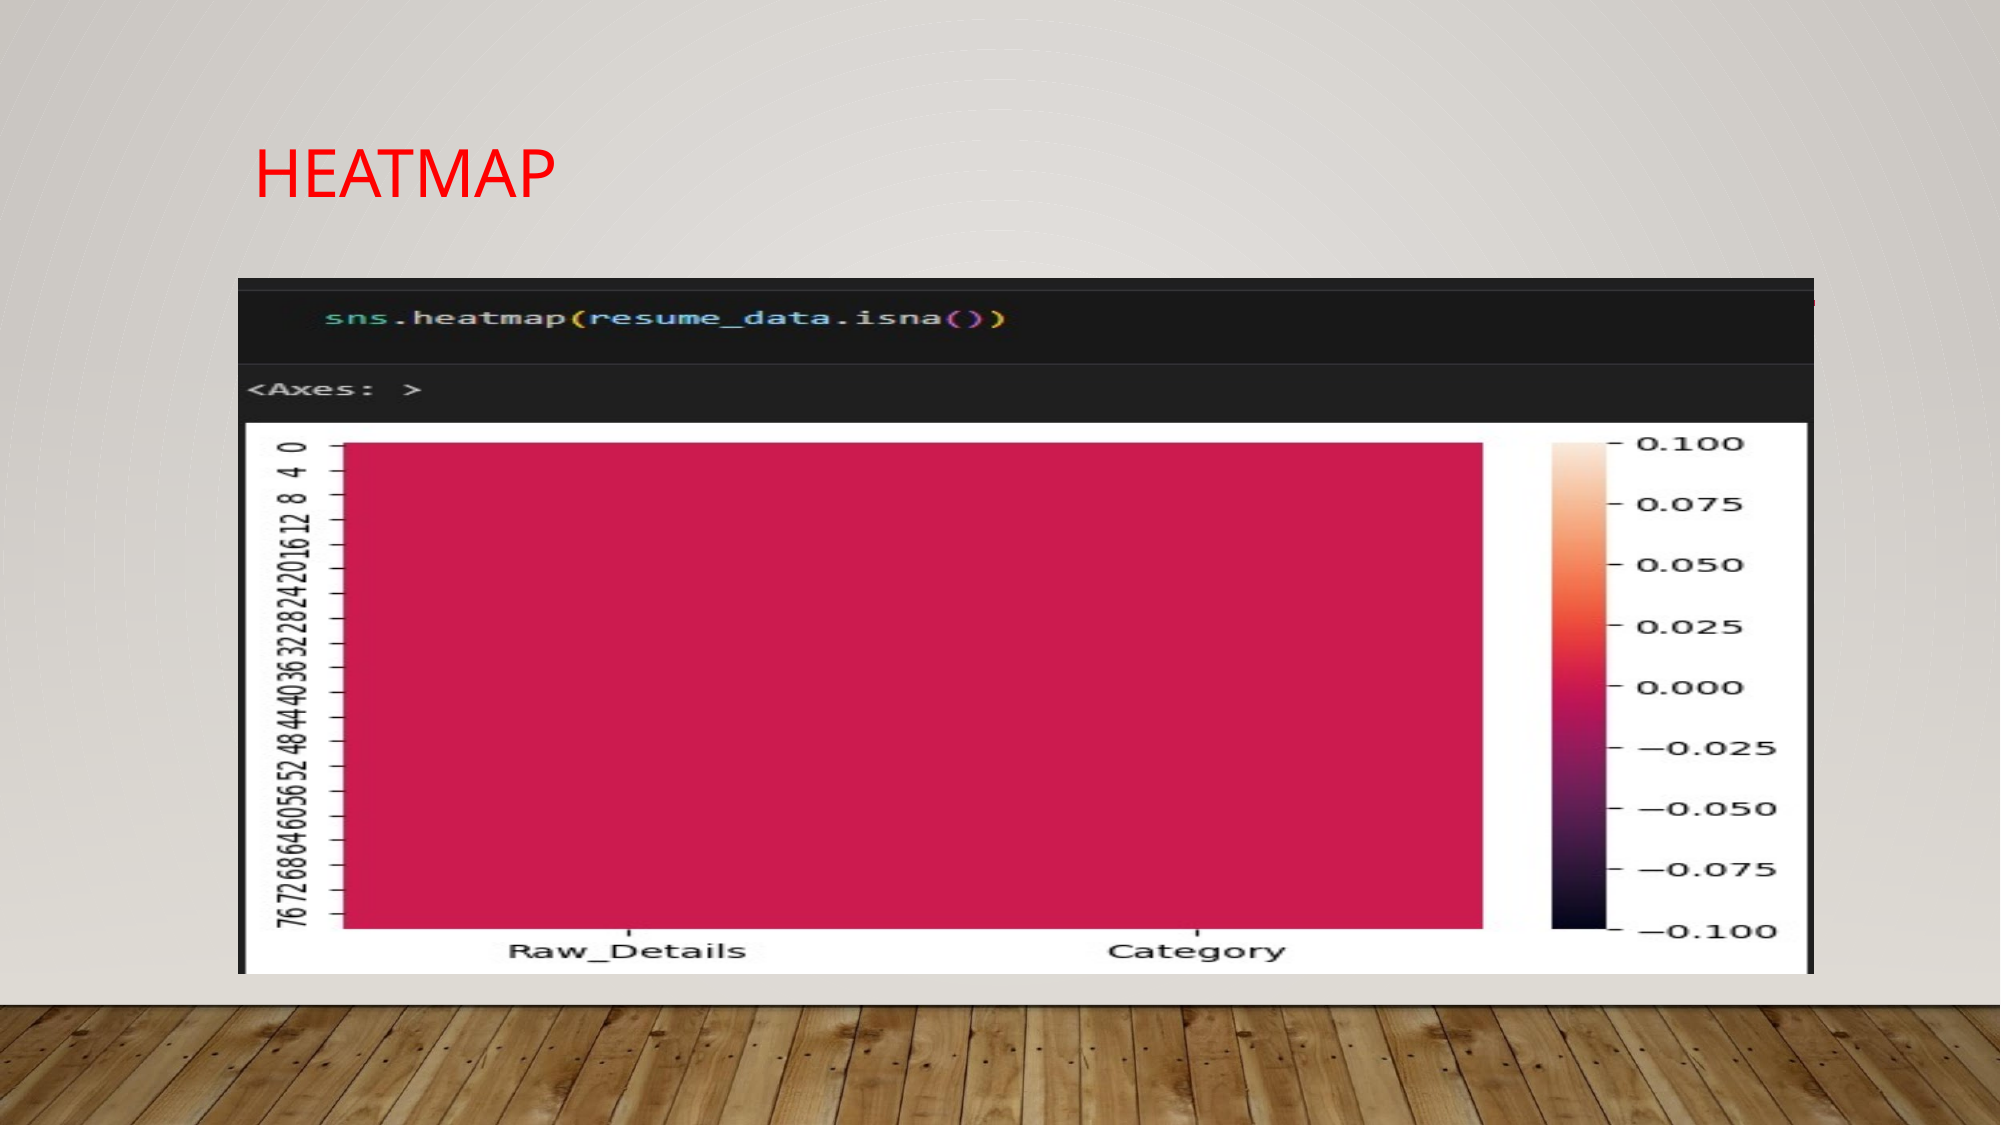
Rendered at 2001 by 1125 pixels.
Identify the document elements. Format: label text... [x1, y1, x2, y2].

picture [0, 1005, 2000, 1125]
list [237, 278, 1814, 974]
title HEATMAP [238, 131, 1814, 276]
